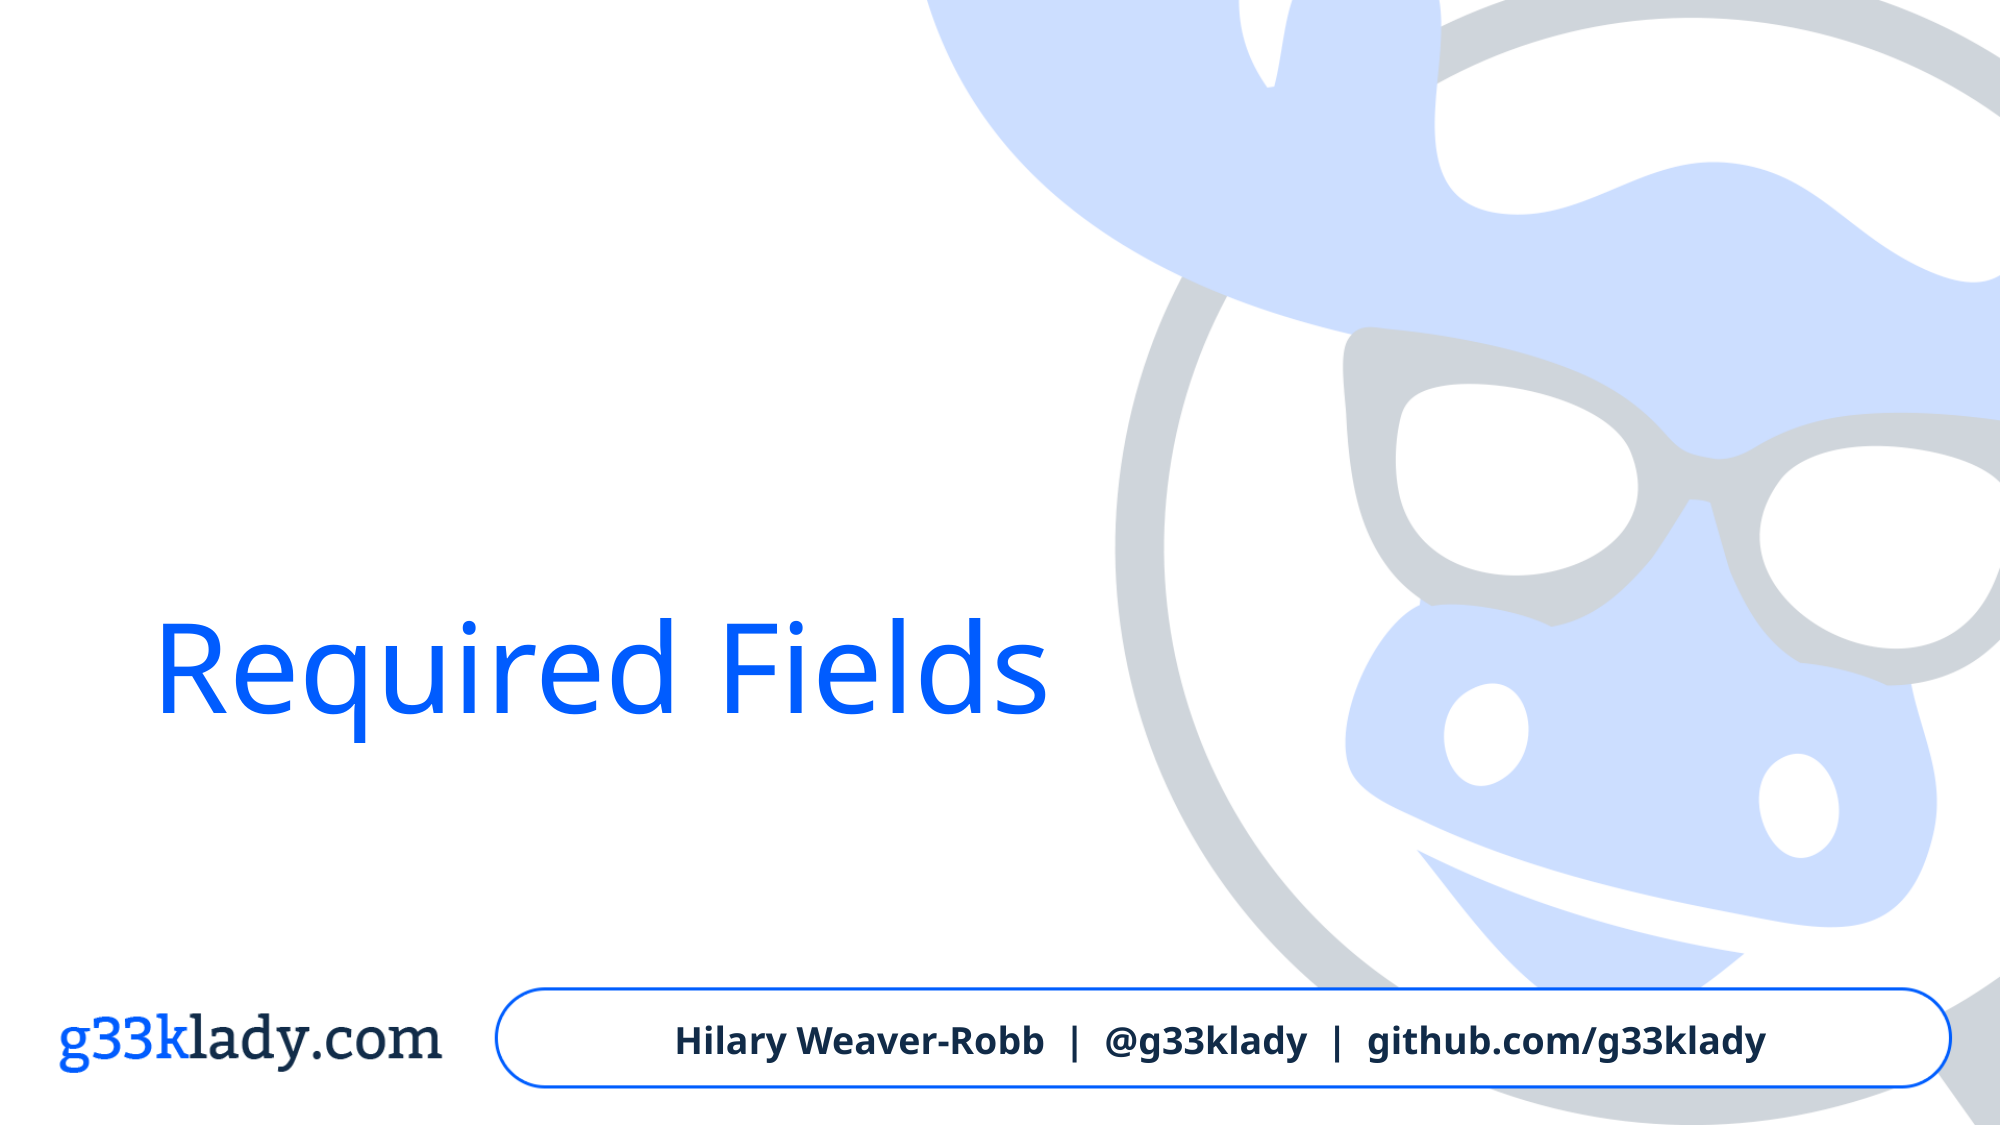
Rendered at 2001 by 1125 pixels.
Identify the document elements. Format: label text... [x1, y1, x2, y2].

footer Hilary Weaver-Robb | @g33klady | github.com/g33klady [544, 1009, 1897, 1070]
title Required Fields [136, 280, 1862, 749]
picture [0, 0, 2000, 1125]
